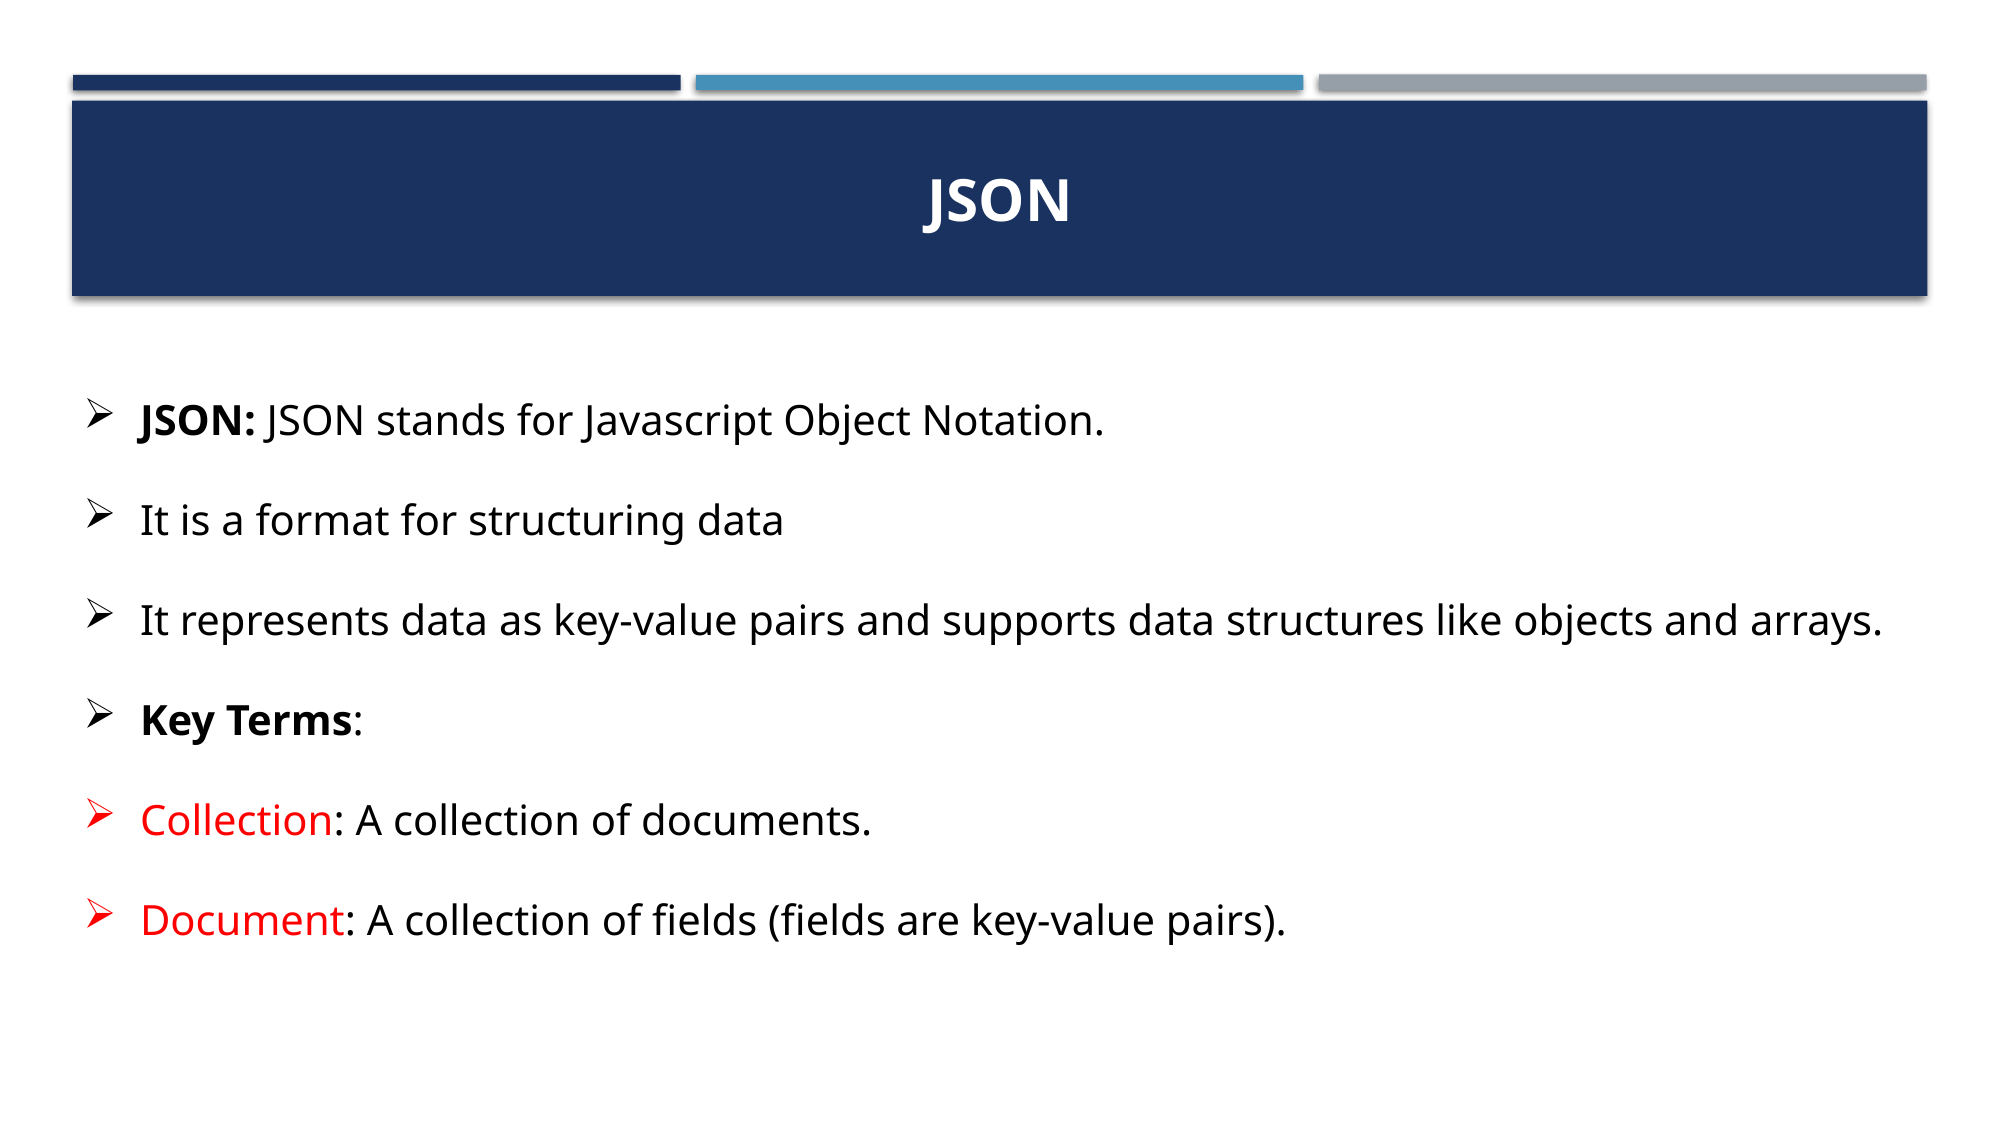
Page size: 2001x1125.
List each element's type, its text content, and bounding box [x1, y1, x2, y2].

title JSON [95, 115, 1905, 282]
text_box JSON: JSON stands for Javascript Object Notation. It is a format for structuring data It represents data as key-value pairs and supports data structures like objects and arrays. Key Terms: Collection: A collection of documents. Document: A collection of fields (fields are key-value pairs). [68, 336, 1931, 951]
